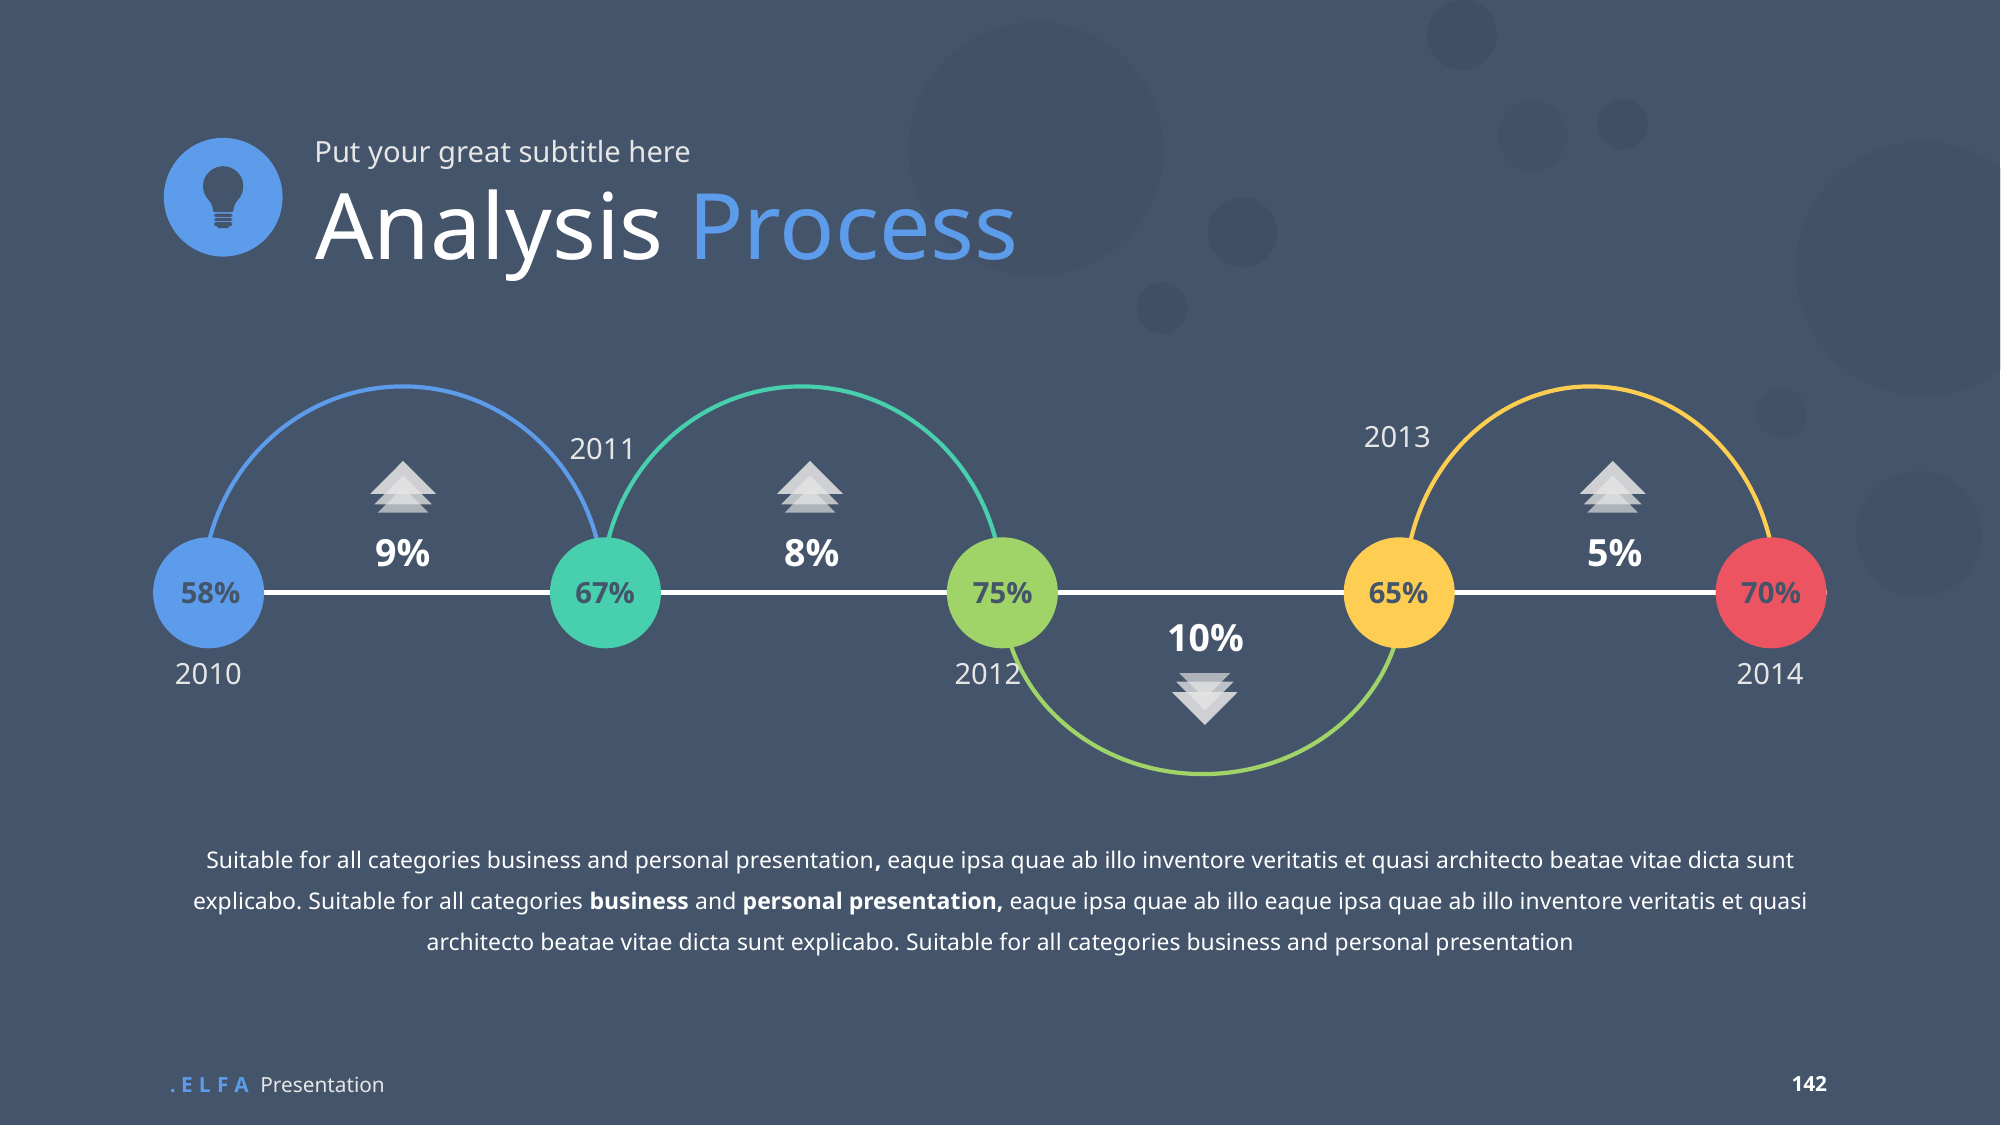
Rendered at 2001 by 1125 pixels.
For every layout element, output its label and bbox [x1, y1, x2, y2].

text_box [162, 136, 284, 258]
text_box [152, 385, 1828, 776]
text_box [177, 824, 1825, 963]
text_box [299, 126, 1034, 285]
